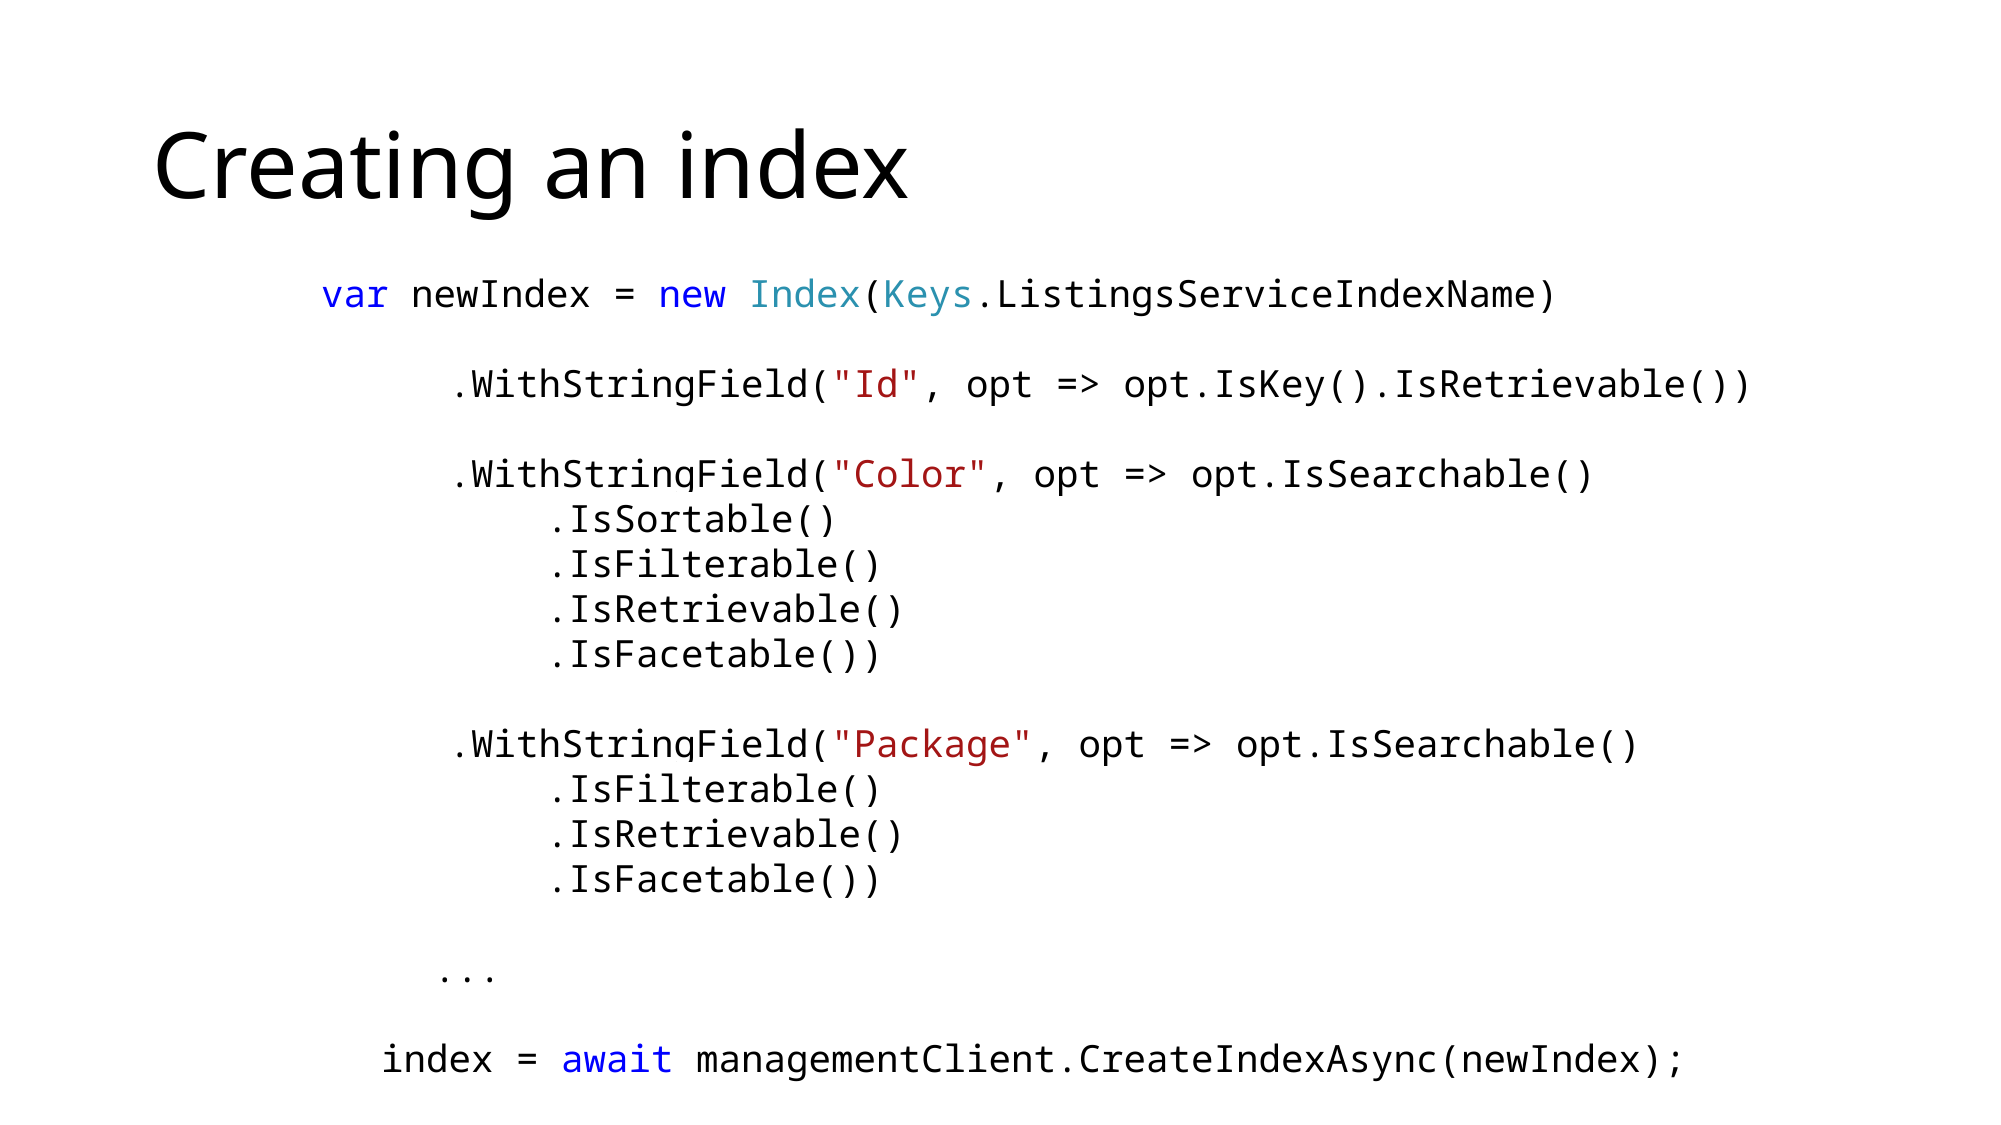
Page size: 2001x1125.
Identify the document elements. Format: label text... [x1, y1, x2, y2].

text_box var newIndex = new Index(Keys.ListingsServiceIndexName) .WithStringField("Id", opt => opt.IsKey().IsRetrievable()) .WithStringField("Color", opt => opt.IsSearchable() .IsSortable() .IsFilterable() .IsRetrievable() .IsFacetable()) .WithStringField("Package", opt => opt.IsSearchable() .IsFilterable() .IsRetrievable() .IsFacetable()) ... index = await managementClient.CreateIndexAsync(newIndex); [6, 262, 2000, 1088]
title Creating an index [137, 59, 1863, 262]
